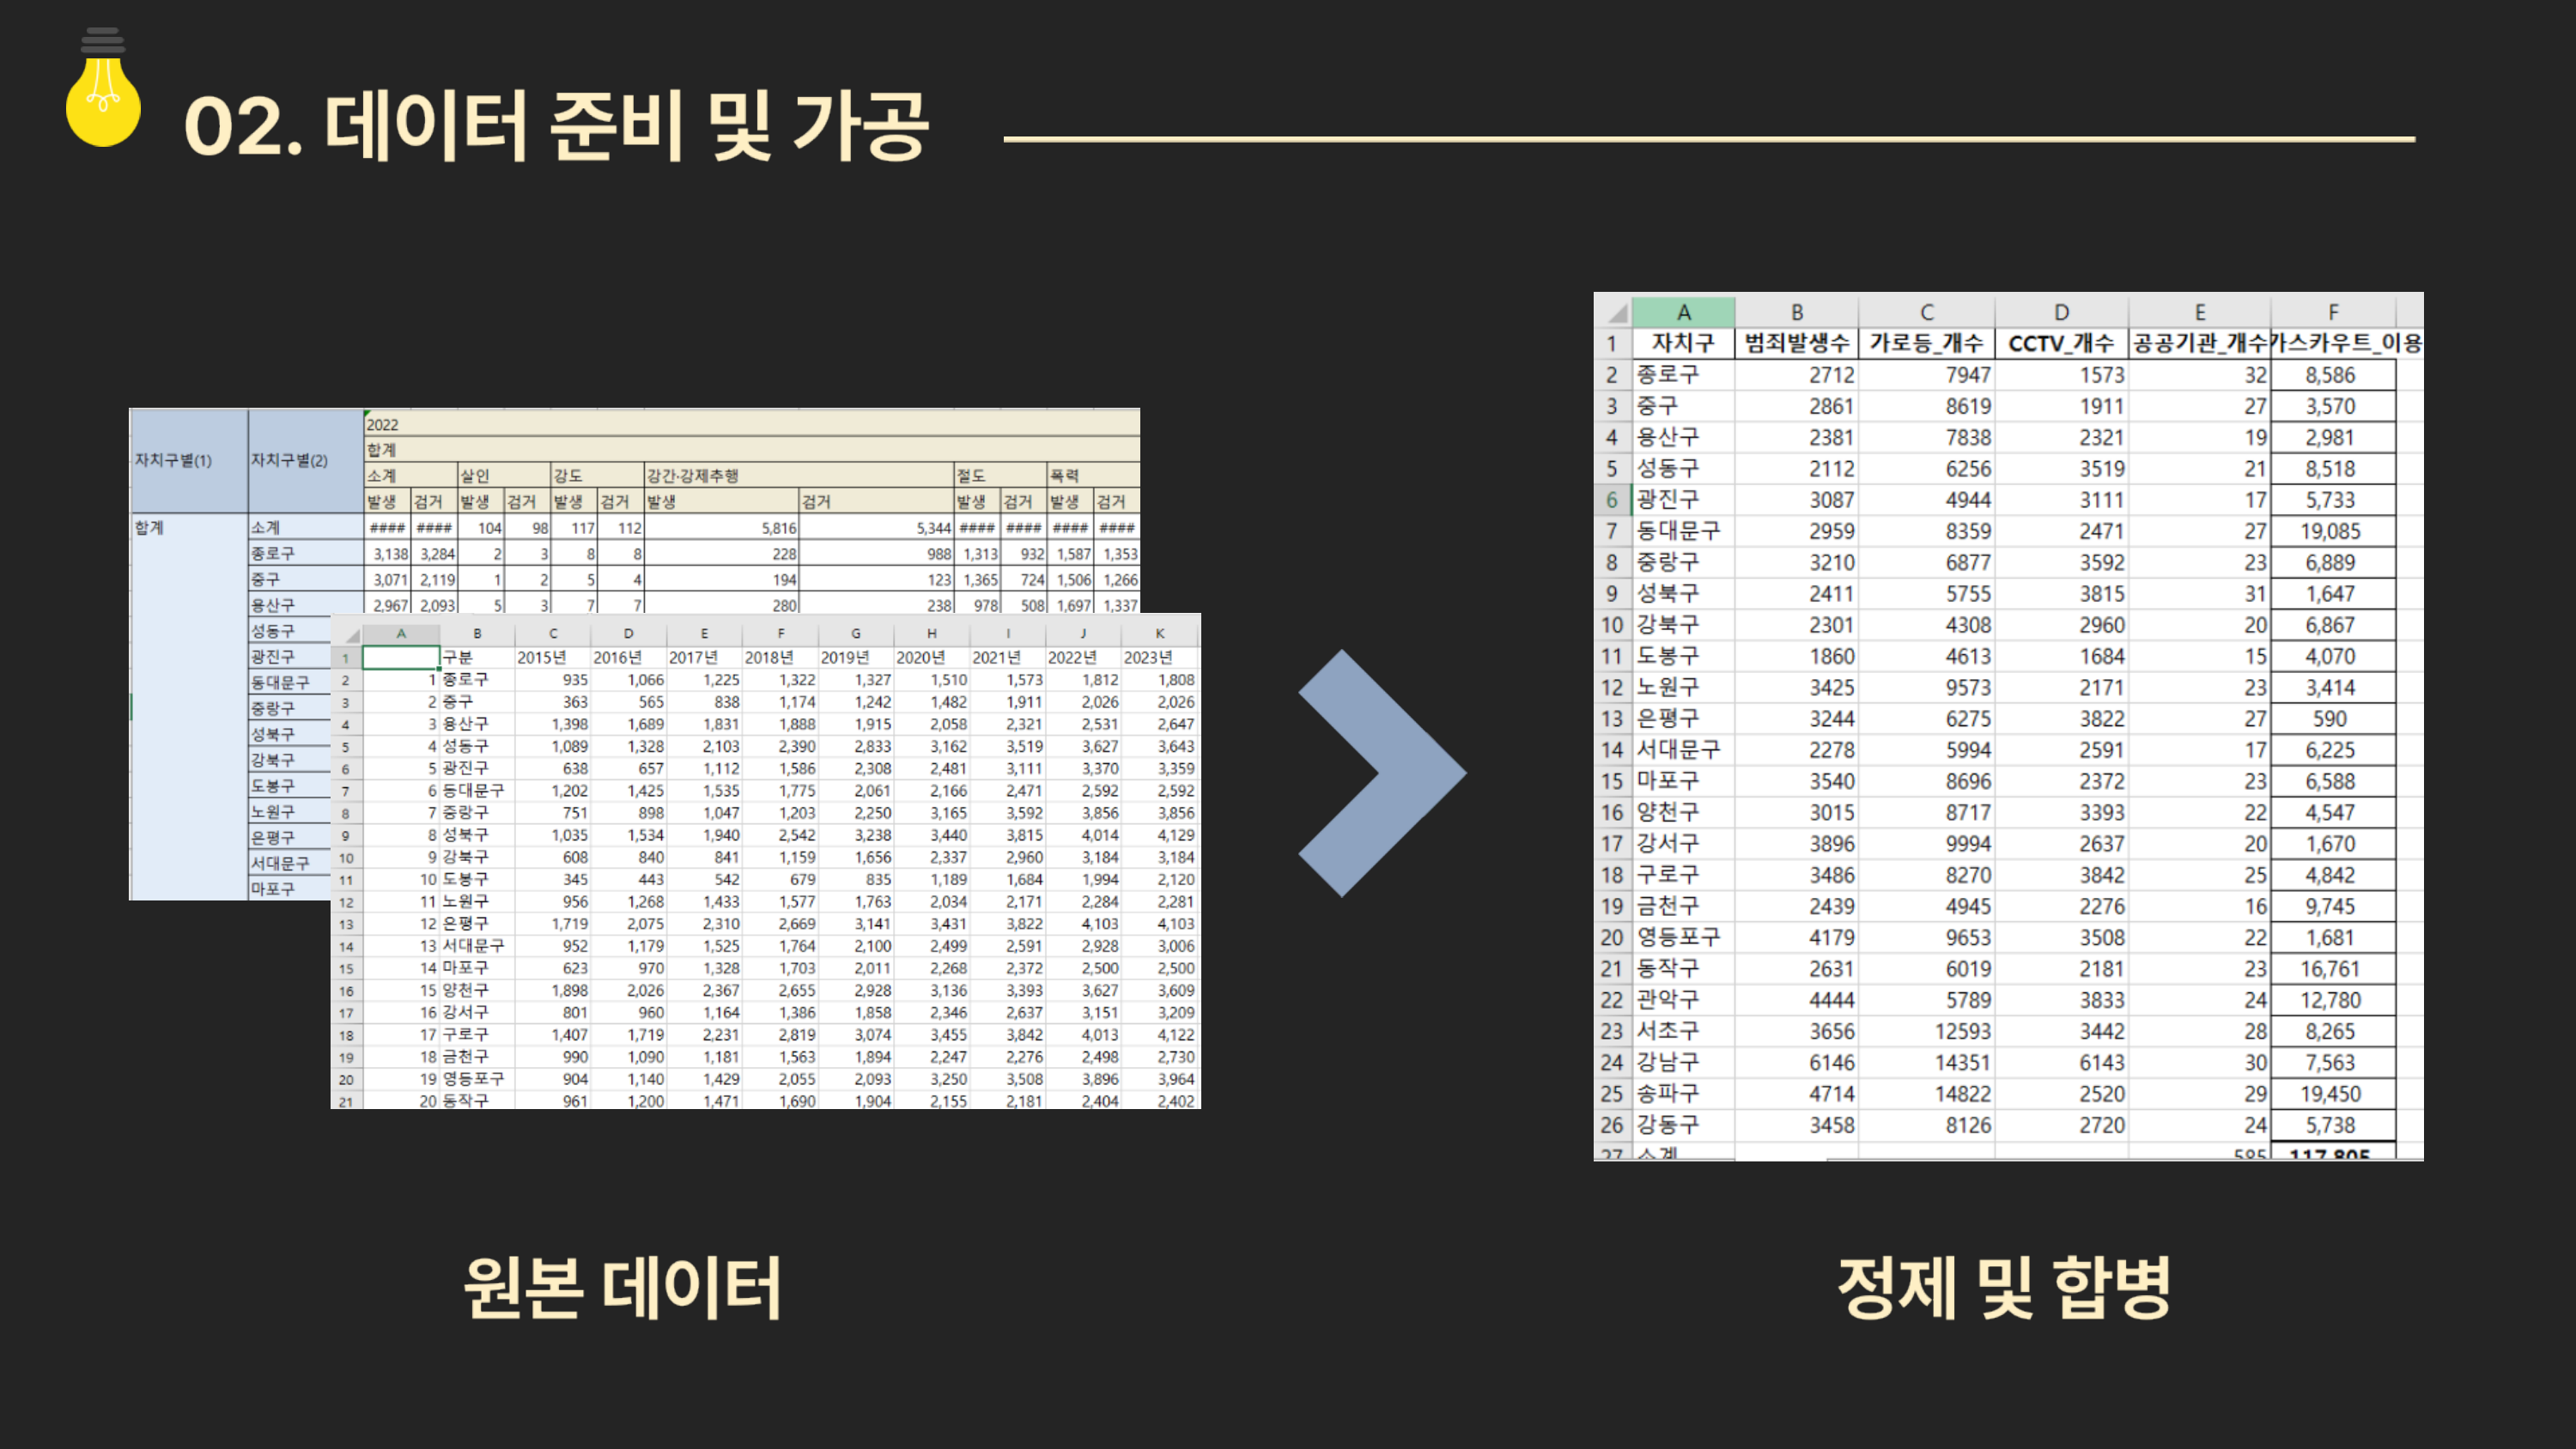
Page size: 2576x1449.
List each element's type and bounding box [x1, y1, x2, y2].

text_box [1594, 292, 2424, 1162]
text_box [80, 50, 126, 54]
text_box [1298, 649, 1467, 899]
text_box [66, 58, 141, 147]
text_box [129, 408, 1141, 901]
picture [1815, 1217, 2239, 1404]
text_box [331, 613, 1201, 1109]
text_box [82, 37, 125, 45]
text_box [87, 27, 119, 35]
picture [441, 1217, 849, 1404]
picture [155, 38, 1009, 257]
text_box [1013, 136, 2416, 142]
